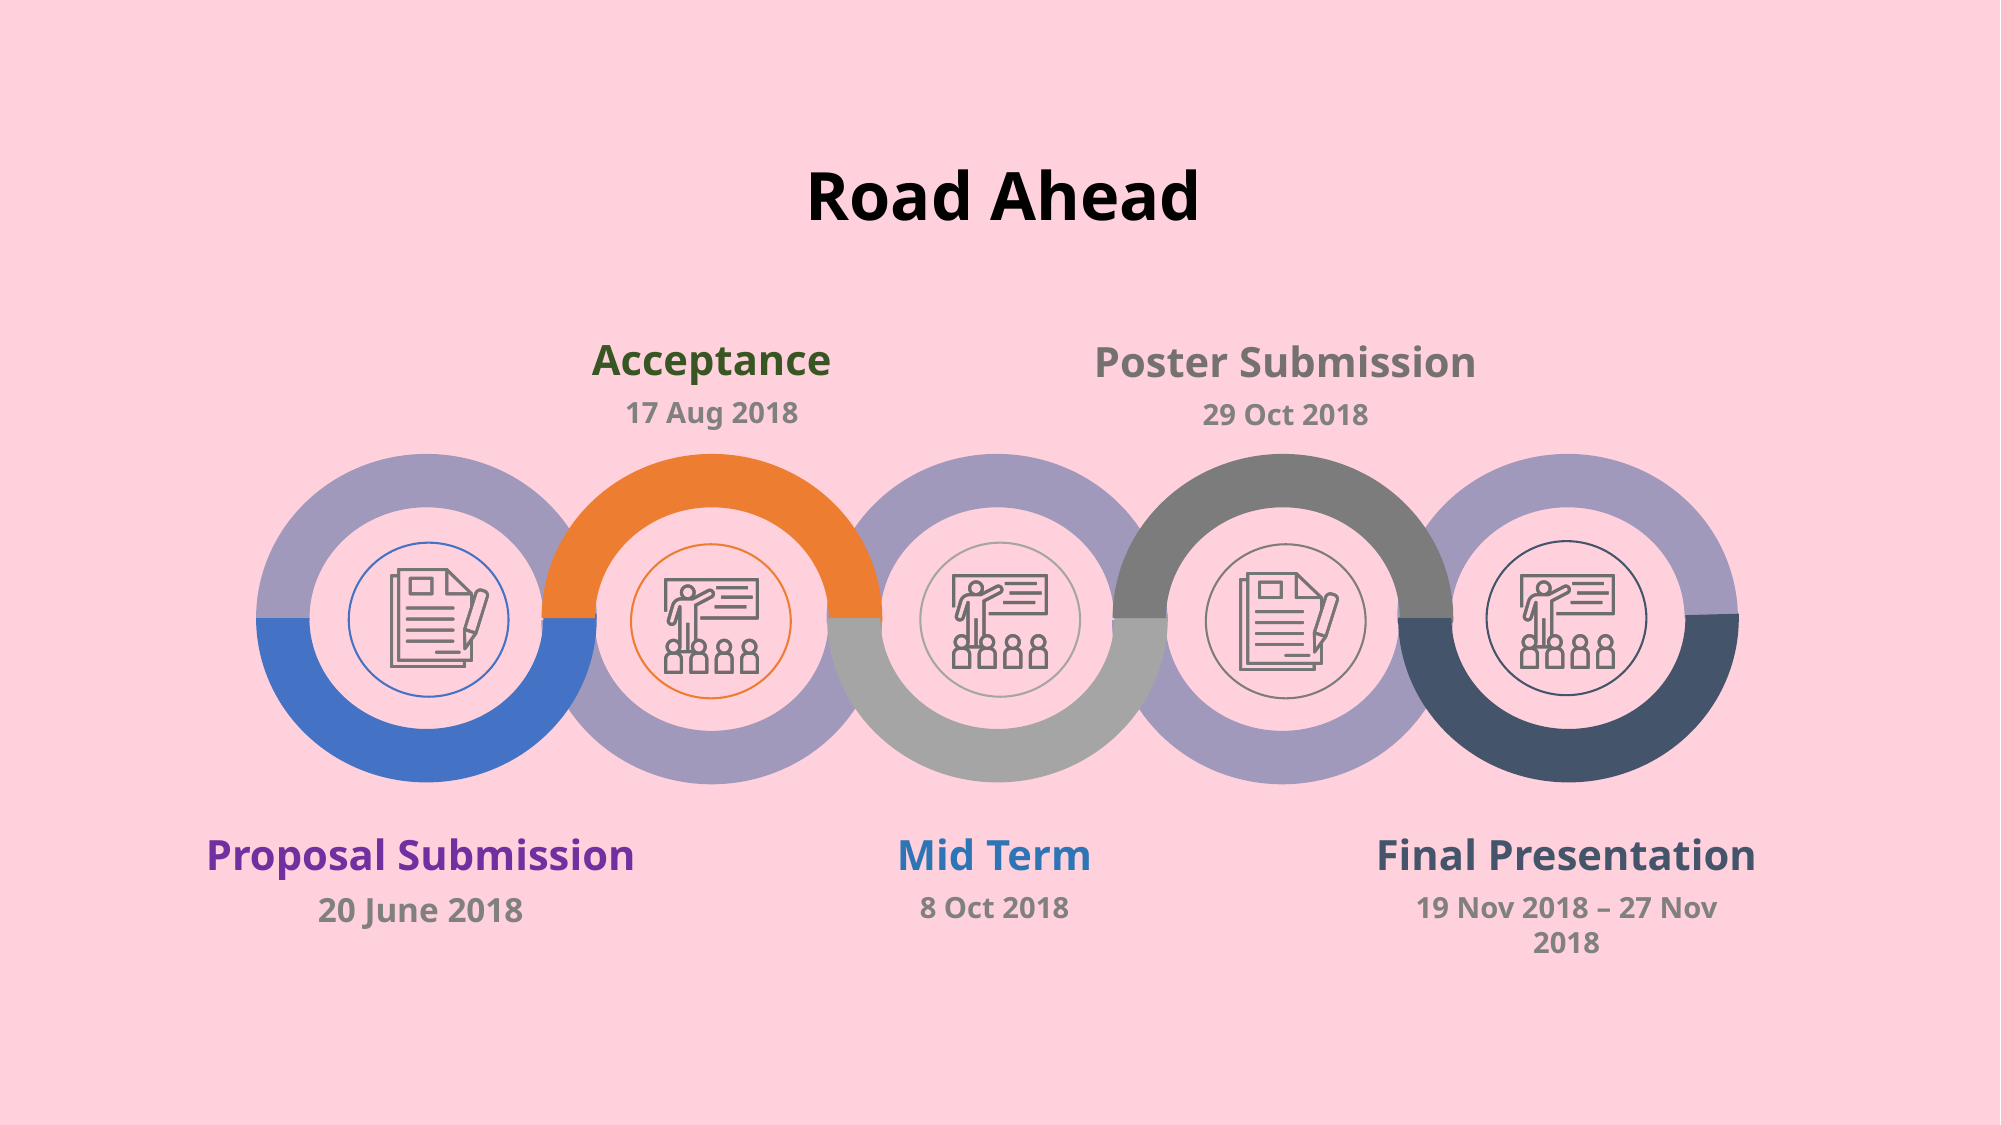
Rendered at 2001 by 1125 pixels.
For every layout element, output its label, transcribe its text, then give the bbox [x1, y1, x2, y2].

picture [390, 568, 489, 668]
picture [1239, 572, 1339, 671]
picture [1520, 574, 1615, 669]
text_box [203, 326, 1784, 948]
picture [664, 578, 759, 674]
text_box Road Ahead [790, 146, 1222, 242]
picture [952, 574, 1048, 669]
